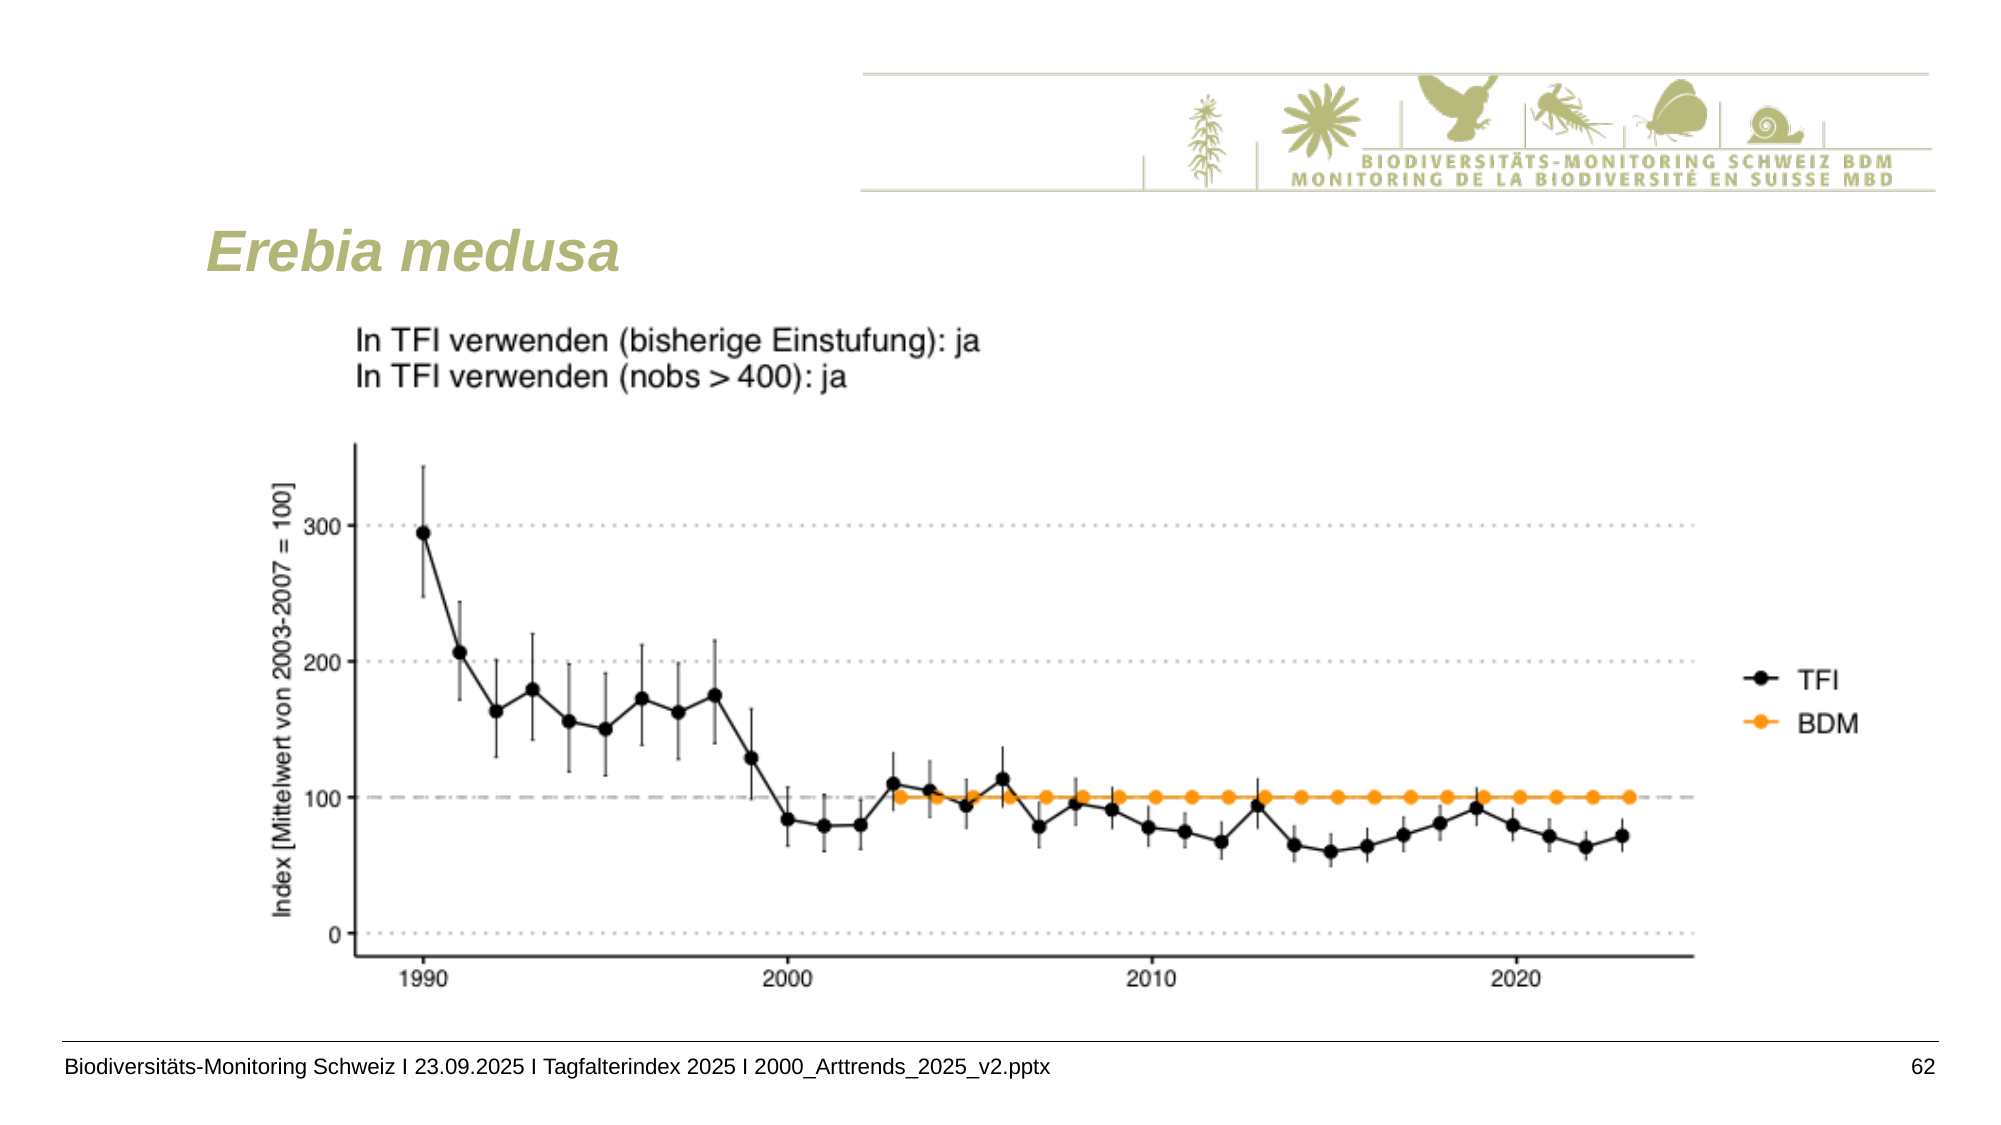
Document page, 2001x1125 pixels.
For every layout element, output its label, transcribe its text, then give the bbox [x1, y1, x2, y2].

picture [258, 312, 1890, 1038]
footer Biodiversitäts-Monitoring Schweiz I 23.09.2025 I Tagfalterindex 2025 I 2000_Arttrends_2025_v2.pptx [64, 1052, 1287, 1080]
title Erebia medusa [206, 213, 1941, 301]
